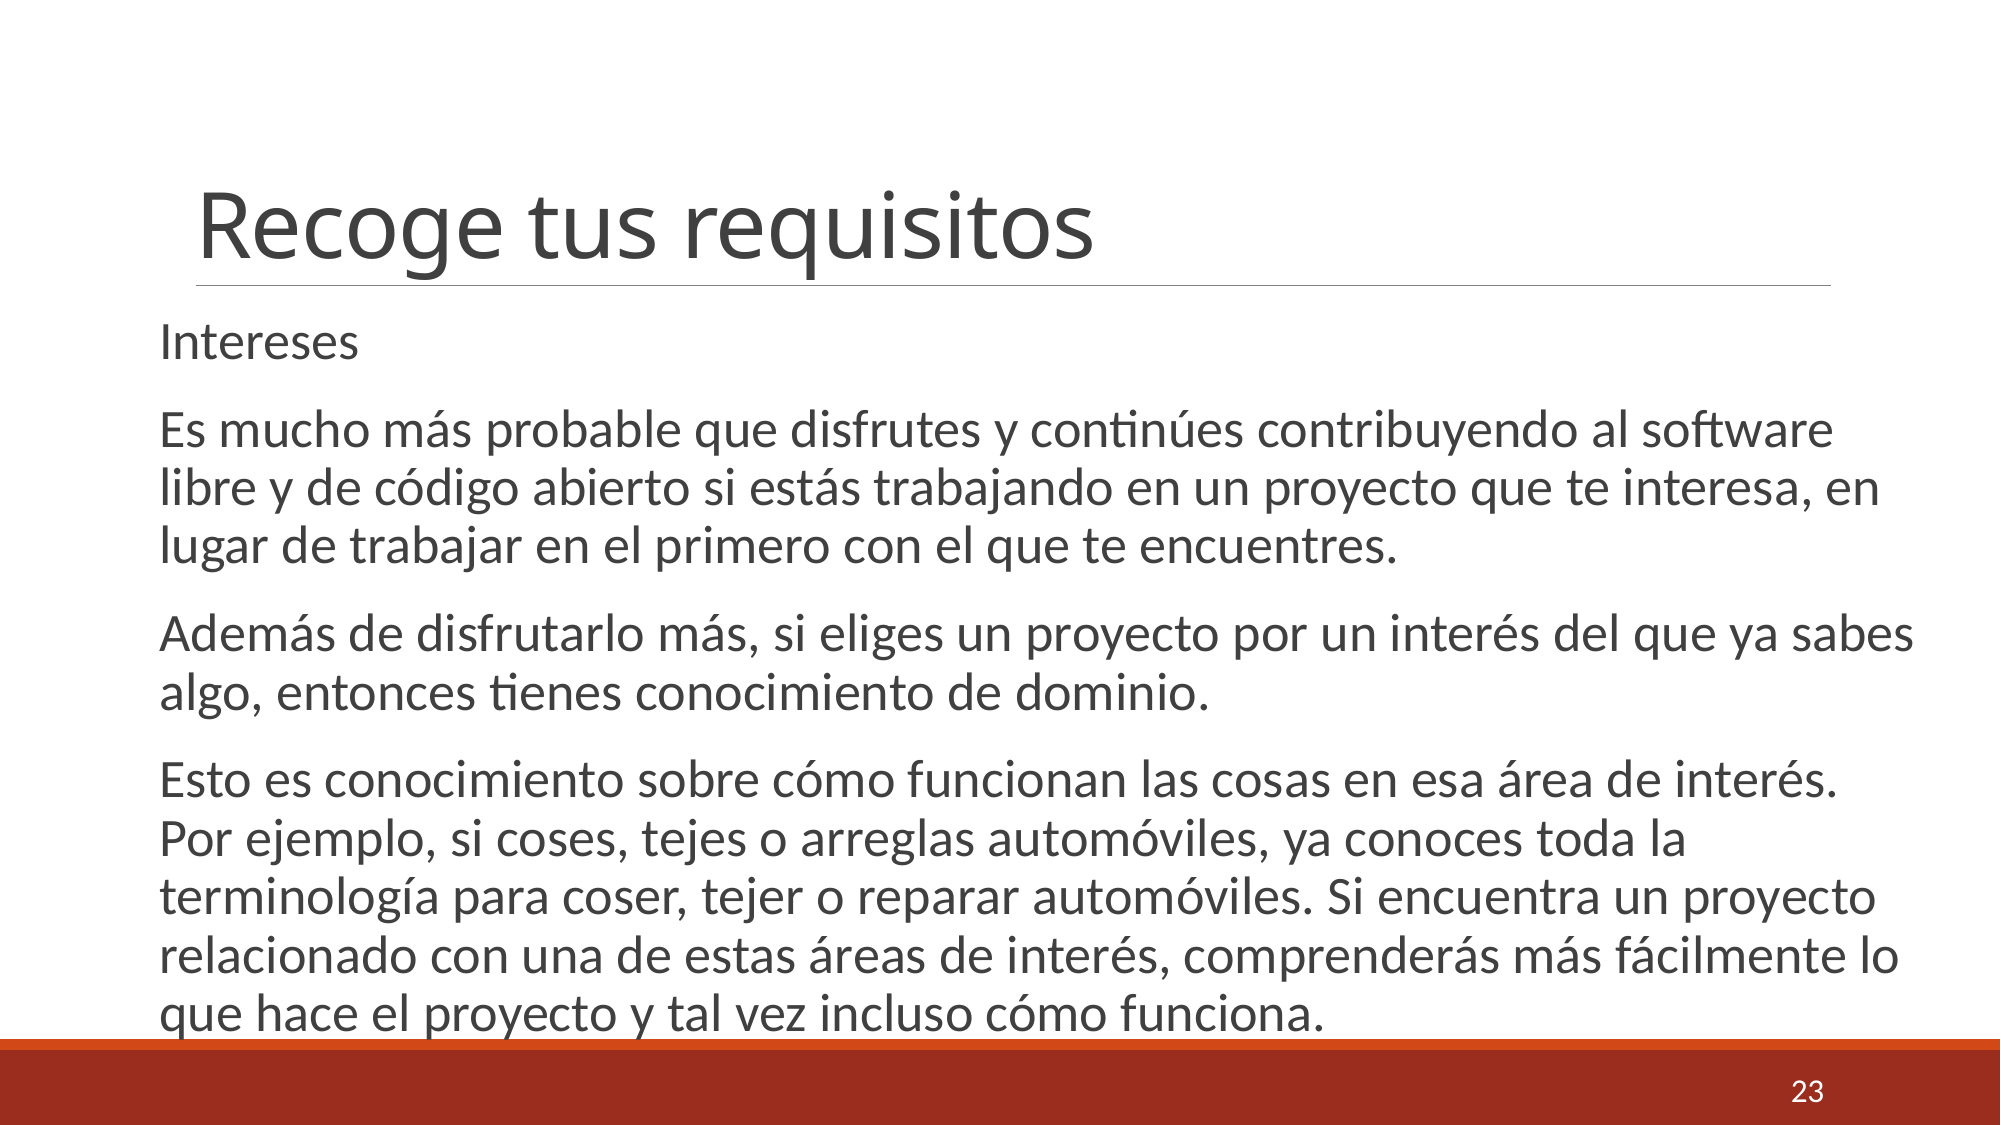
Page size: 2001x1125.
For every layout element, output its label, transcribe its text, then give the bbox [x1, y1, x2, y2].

list Intereses Es mucho más probable que disfrutes y continúes contribuyendo al software libre y de código abierto si estás trabajando en un proyecto que te interesa, en lugar de trabajar en el primero con el que te encuentres. Además de disfrutarlo más, si eliges un proyecto por un interés del que ya sabes algo, entonces tienes conocimiento de dominio. Esto es conocimiento sobre cómo funcionan las cosas en esa área de interés. Por ejemplo, si coses, tejes o arreglas automóviles, ya conoces toda la terminología para coser, tejer o reparar automóviles. Si encuentra un proyecto relacionado con una de estas áreas de interés, comprenderás más fácilmente lo que hace el proyecto y tal vez incluso cómo funciona. [144, 305, 1921, 921]
slide_number 23 [1624, 1059, 1840, 1120]
title Recoge tus requisitos [180, 47, 1883, 285]
